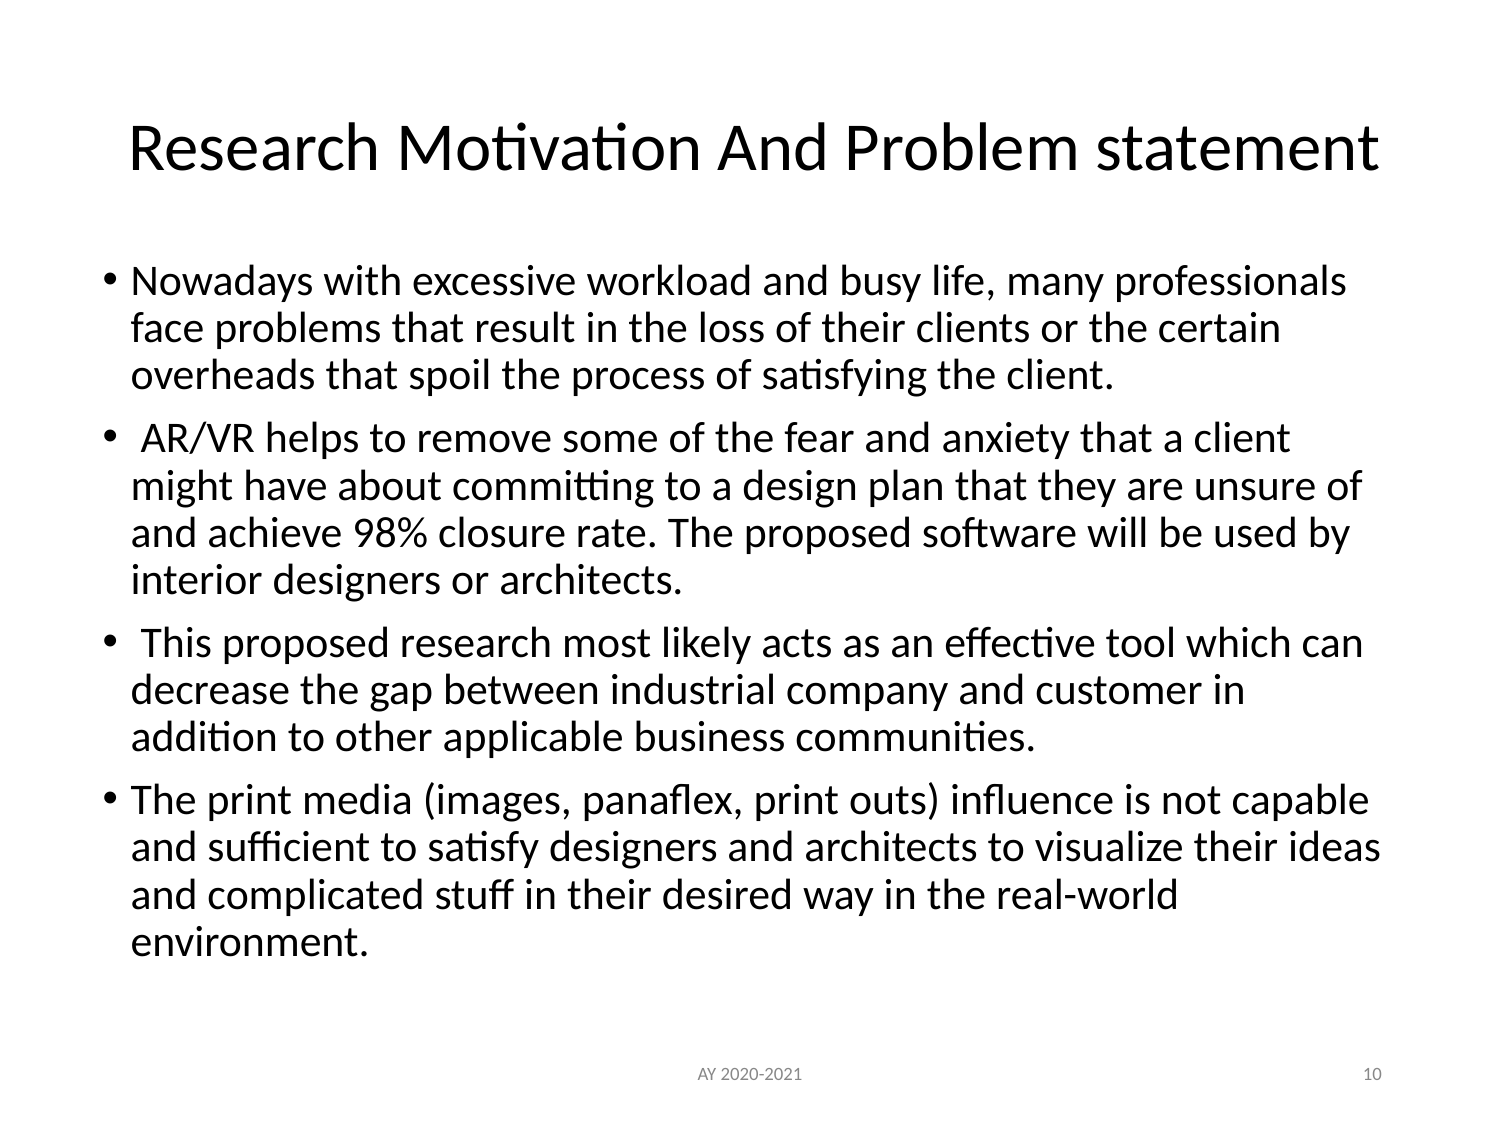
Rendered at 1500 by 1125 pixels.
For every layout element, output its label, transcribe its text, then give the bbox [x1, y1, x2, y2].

slide_number ‹#› [1059, 1042, 1397, 1103]
title Research Motivation And Problem statement [51, 59, 1468, 238]
footer AY 2020-2021 [496, 1042, 1004, 1103]
list Nowadays with excessive workload and busy life, many professionals face problems that result in the loss of their clients or the certain overheads that spoil the process of satisfying the client. AR/VR helps to remove some of the fear and anxiety that a client might have about committing to a design plan that they are unsure of and achieve 98% closure rate. The proposed software will be used by interior designers or architects. This proposed research most likely acts as an effective tool which can decrease the gap between industrial company and customer in addition to other applicable business communities. The print media (images, panaflex, print outs) influence is not capable and sufficient to satisfy designers and architects to visualize their ideas and complicated stuff in their desired way in the real-world environment. [87, 249, 1410, 1013]
